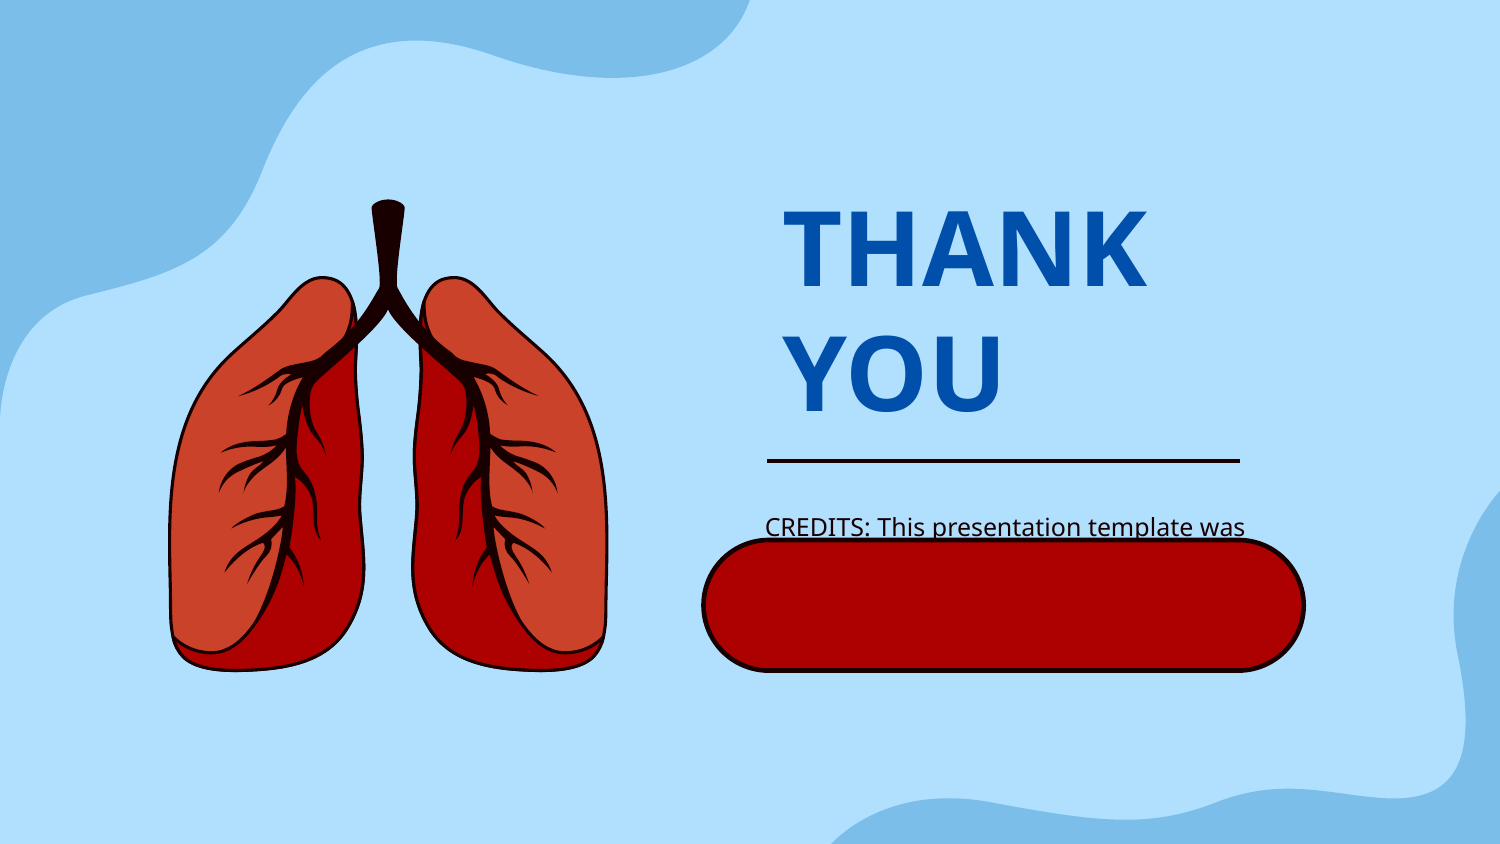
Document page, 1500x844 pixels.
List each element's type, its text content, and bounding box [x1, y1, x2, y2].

text_box [703, 540, 1304, 671]
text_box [164, 199, 612, 671]
title THANK YOU [767, 192, 1172, 422]
